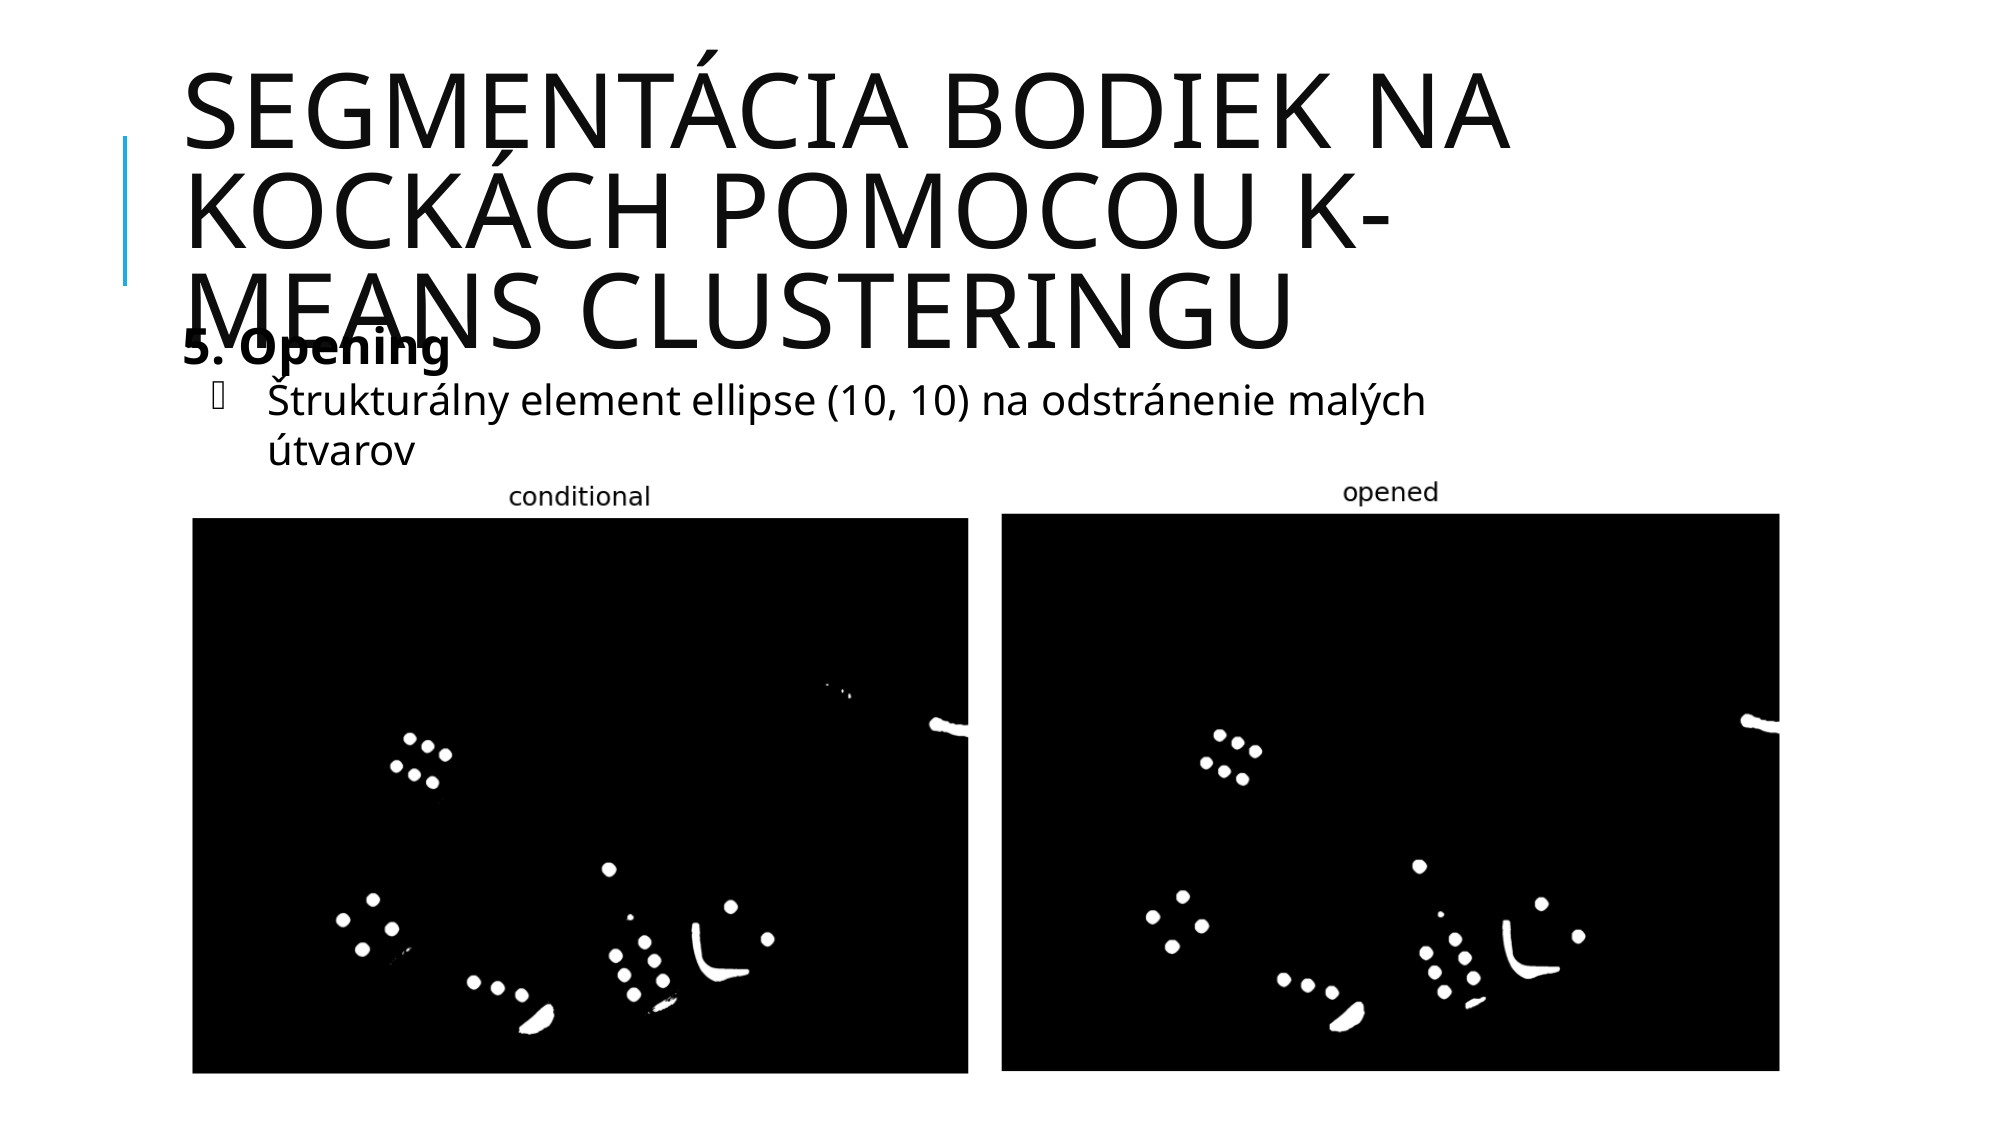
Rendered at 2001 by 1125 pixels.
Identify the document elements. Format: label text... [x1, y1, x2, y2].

list 5. Opening Štrukturálny element ellipse (10, 10) na odstránenie malých útvarov [168, 156, 1461, 809]
picture [180, 466, 1791, 1093]
title segmentácia bodiek na kockách pomocou K-means clusteringu [168, 96, 1763, 342]
